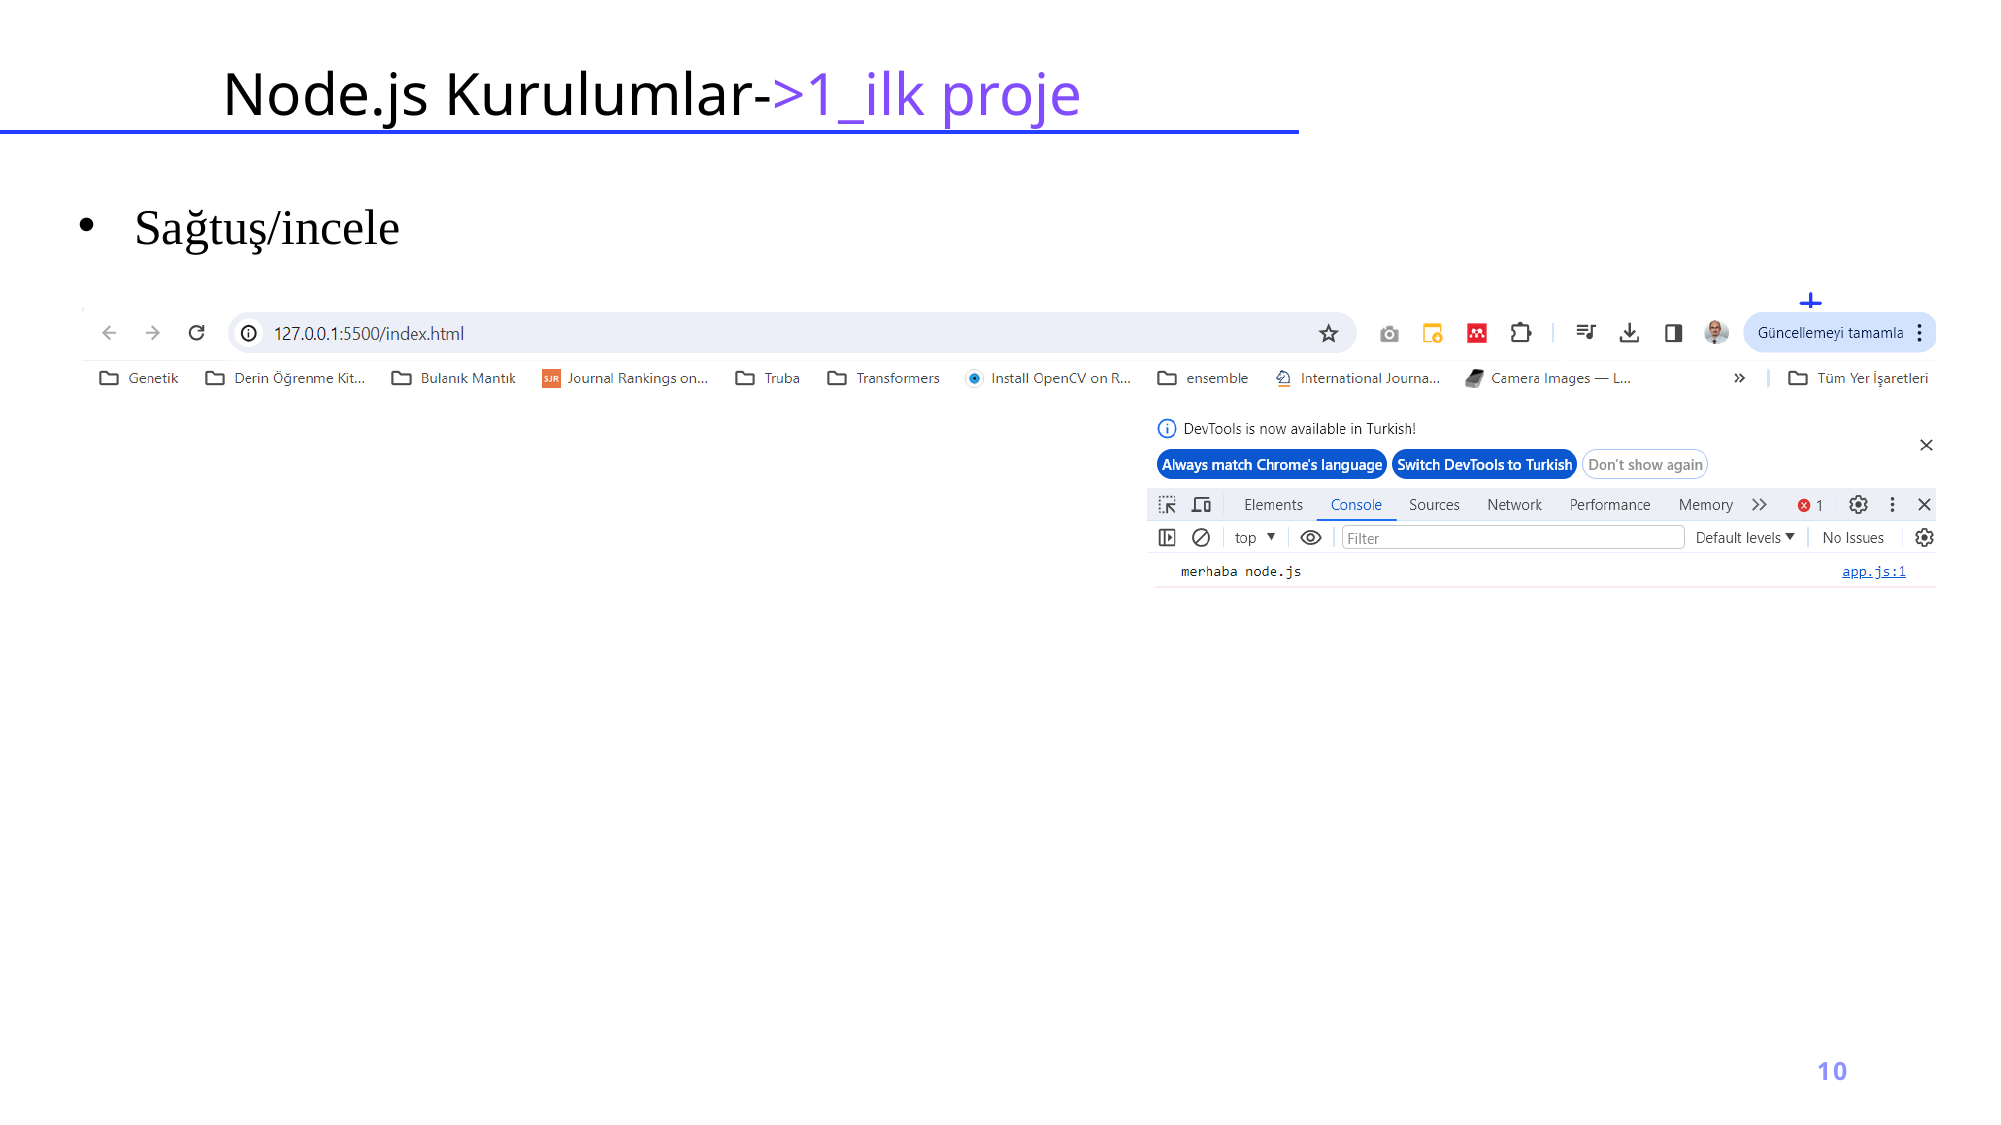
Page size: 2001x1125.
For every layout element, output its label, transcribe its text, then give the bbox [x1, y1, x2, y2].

title Node.js Kurulumlar->1_ilk proje [0, 42, 1306, 137]
slide_number 10 [1412, 1042, 1863, 1103]
picture [82, 308, 1936, 588]
list Sağtuş/incele [62, 180, 1798, 1043]
